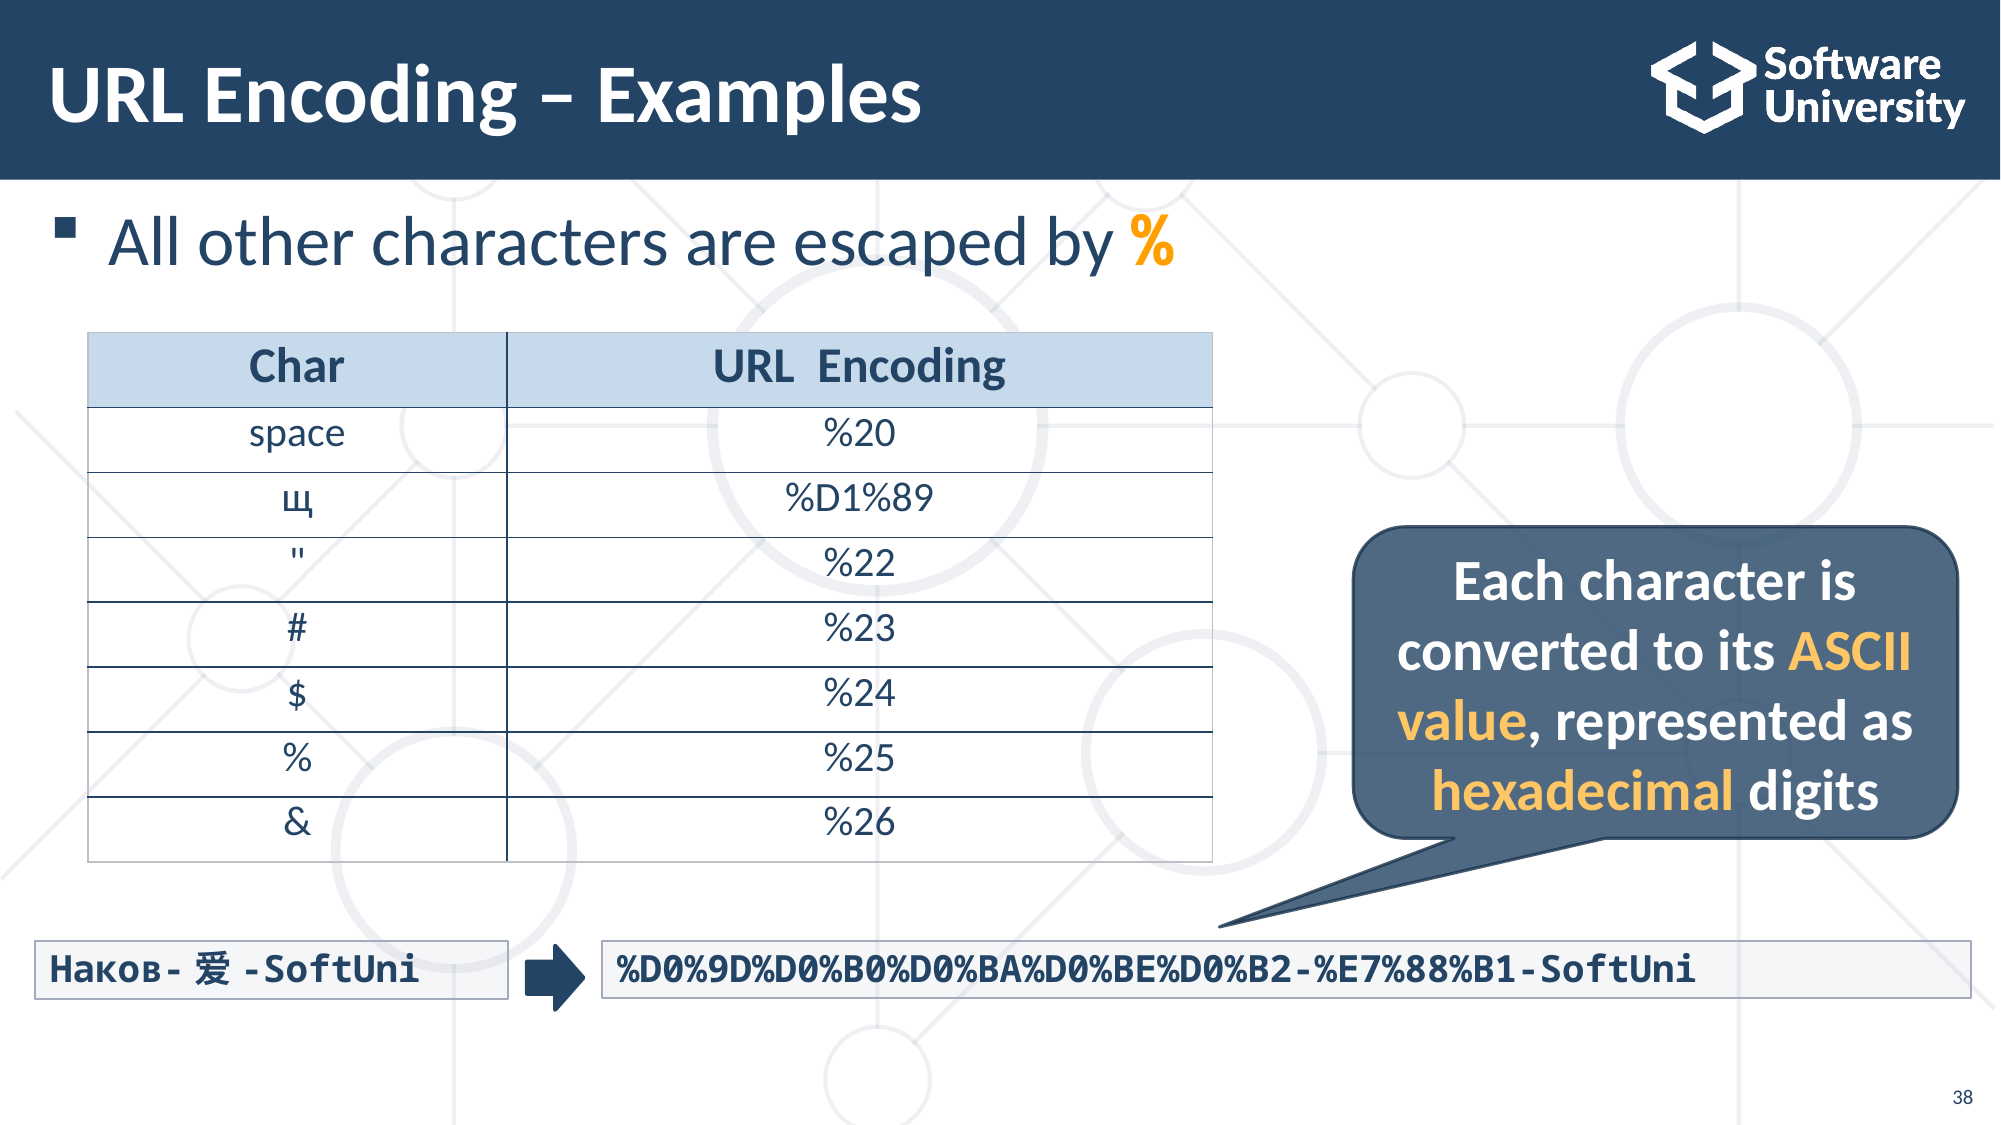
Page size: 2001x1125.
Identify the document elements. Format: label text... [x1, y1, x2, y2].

table_cell %22 [508, 538, 1212, 601]
table_cell %26 [508, 798, 1212, 861]
text_box %D0%9D%D0%B0%D0%BA%D0%BE%D0%B2-%E7%88%B1-SoftUni [602, 940, 1972, 999]
table_cell %24 [508, 668, 1212, 731]
table_cell & [89, 798, 506, 861]
table_cell # [89, 603, 506, 666]
list All other characters are escaped by % [31, 188, 1968, 1103]
title URL Encoding – Examples [31, 16, 1625, 162]
table_cell щ [89, 473, 506, 537]
table_cell $ [89, 668, 506, 731]
slide_number 38 [1928, 1067, 1989, 1117]
text_box Each character is converted to its ASCII value, represented as hexadecimal digits [1217, 524, 1960, 930]
table_cell %25 [508, 733, 1212, 796]
table_cell " [89, 538, 506, 601]
table_cell %20 [508, 408, 1212, 472]
table_cell %23 [508, 603, 1212, 666]
text_box [524, 943, 585, 1012]
table_cell % [89, 733, 506, 796]
table_header URL Encoding [508, 333, 1212, 407]
table_cell space [89, 408, 506, 472]
table_cell %D1%89 [508, 473, 1212, 537]
text_box Наков-爱-SoftUni [35, 941, 508, 999]
picture [1651, 41, 1966, 134]
table_header Char [89, 333, 506, 407]
